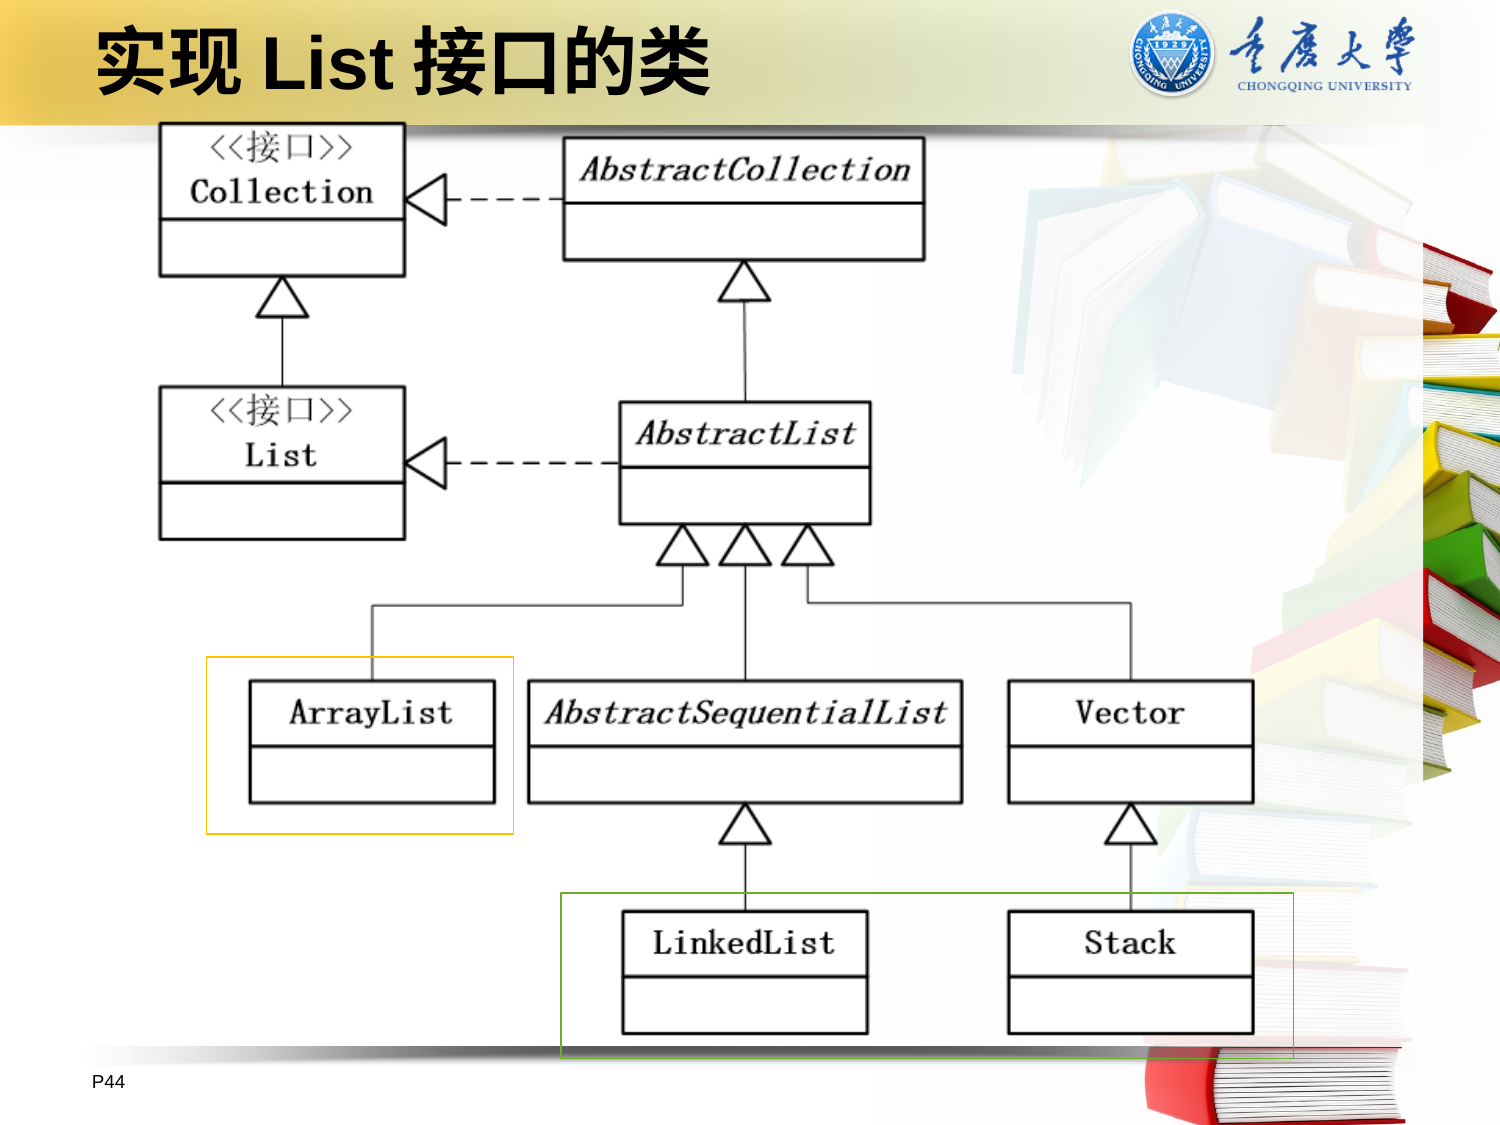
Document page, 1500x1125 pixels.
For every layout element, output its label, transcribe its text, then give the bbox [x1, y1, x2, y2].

picture [0, 10, 1500, 1125]
slide_number P44 [76, 1058, 147, 1103]
title 实现List接口的类 [78, 30, 1240, 89]
